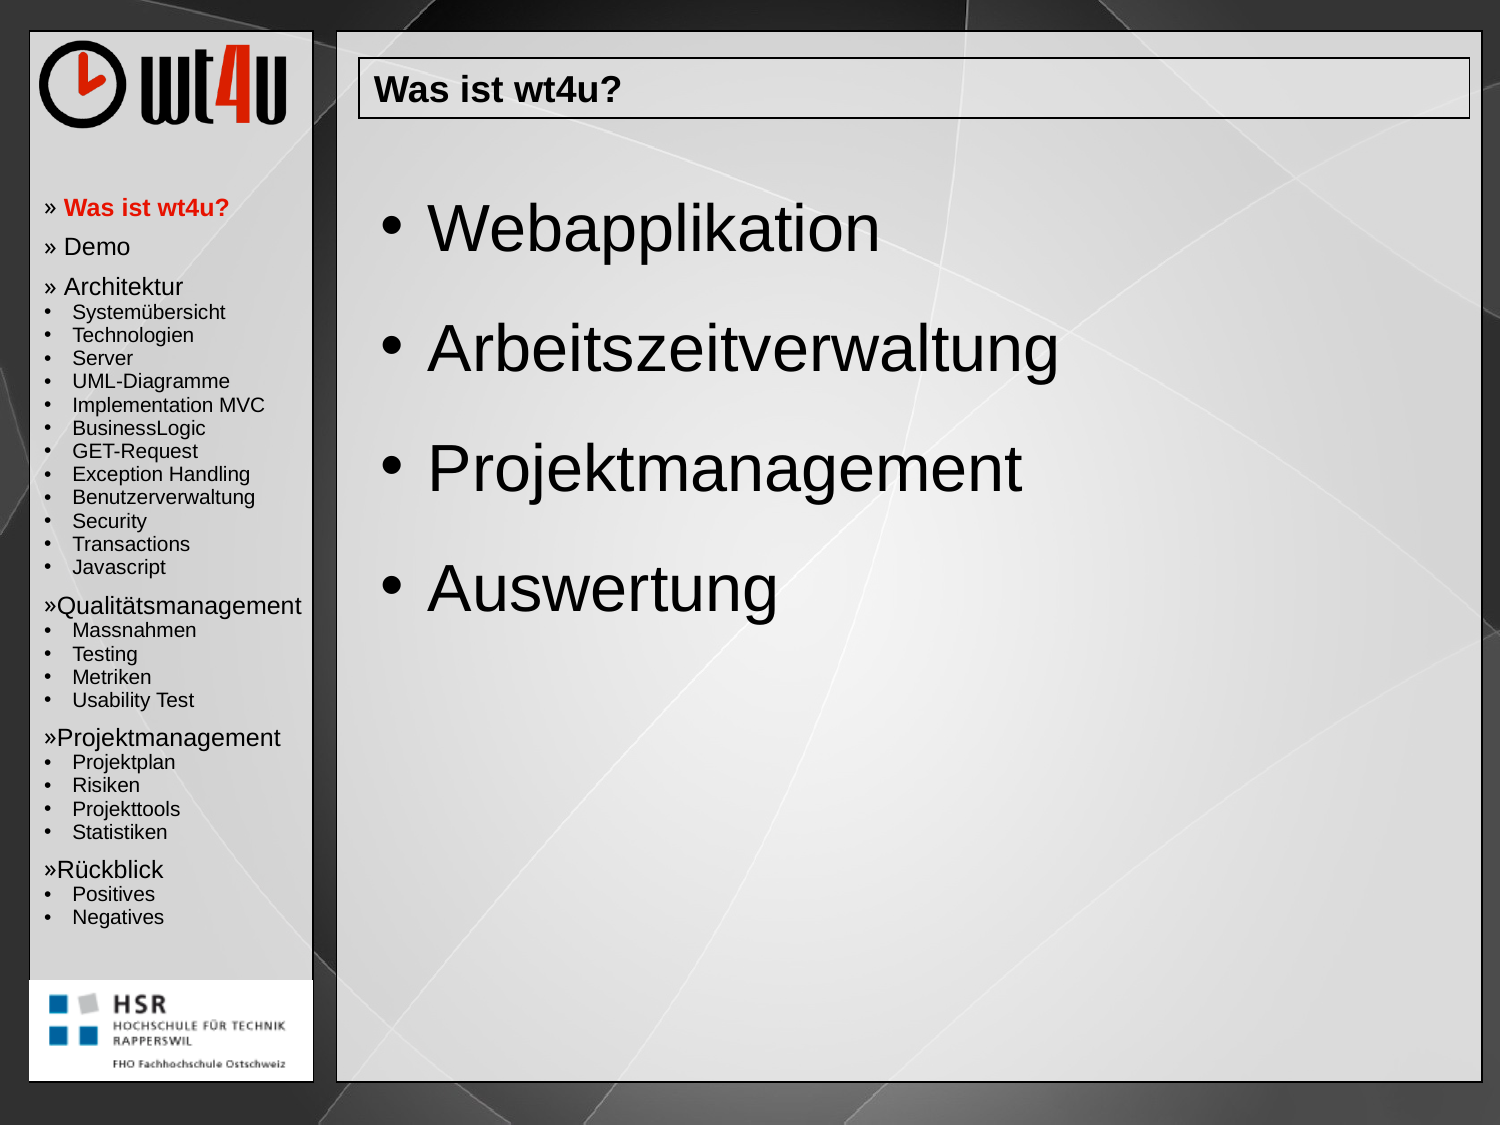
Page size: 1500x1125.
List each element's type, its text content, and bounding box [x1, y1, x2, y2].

text_box Webapplikation Arbeitszeitverwaltung Projektmanagement Auswertung [366, 137, 1447, 632]
text_box [336, 30, 1483, 1083]
picture [0, 0, 1500, 1125]
text_box Was ist wt4u? [359, 57, 1470, 119]
text_box Was ist wt4u? Demo Architektur Systemübersicht Technologien Server UML-Diagramme Implementation MVC BusinessLogic GET-Request Exception Handling Benutzerverwaltung Security Transactions Javascript Qualitätsmanagement Massnahmen Testing Metriken Usability Test Projektmanagement Projektplan Risiken Projekttools Statistiken Rückblick Positives Negatives [29, 183, 325, 938]
